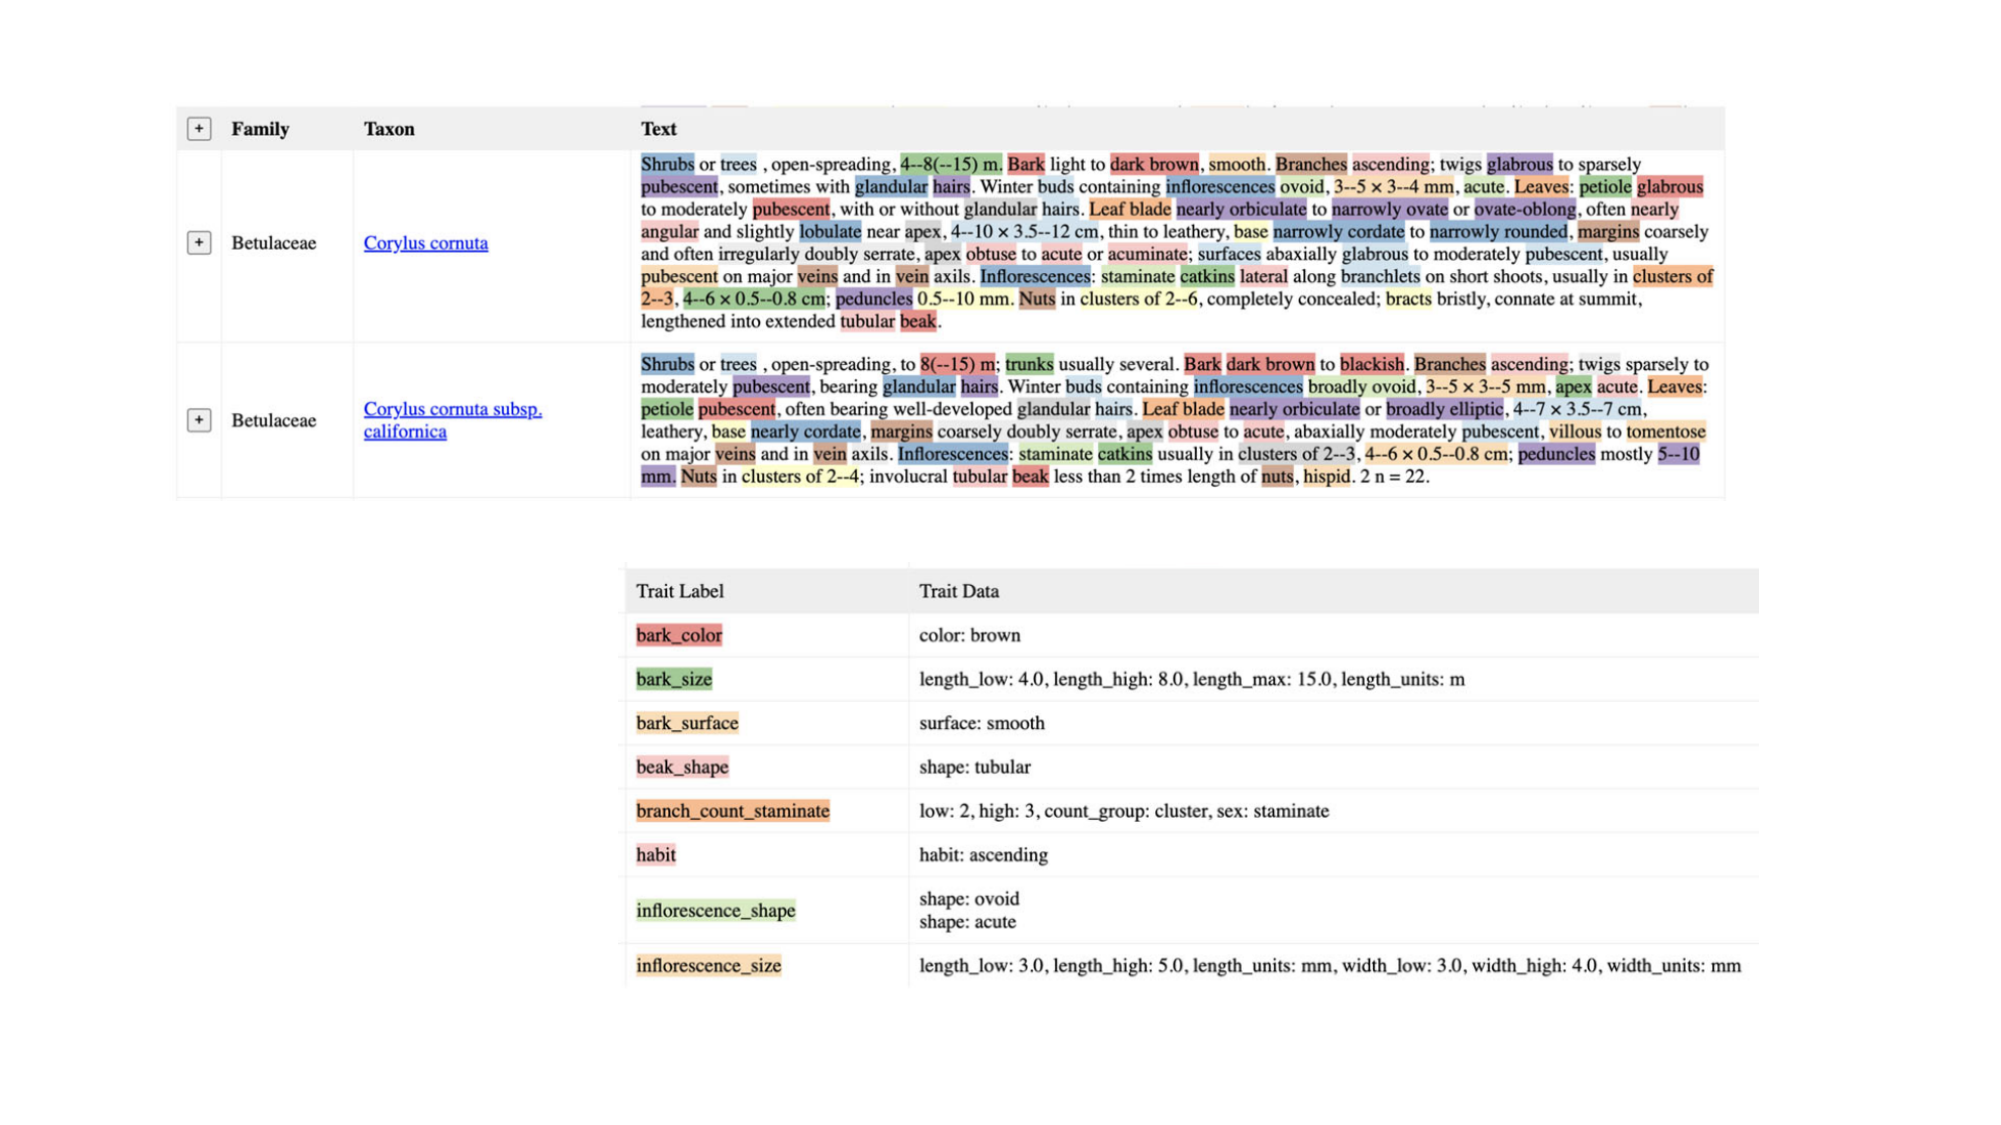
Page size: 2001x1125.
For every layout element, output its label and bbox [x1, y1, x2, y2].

picture [166, 88, 1740, 501]
picture [618, 562, 1759, 990]
